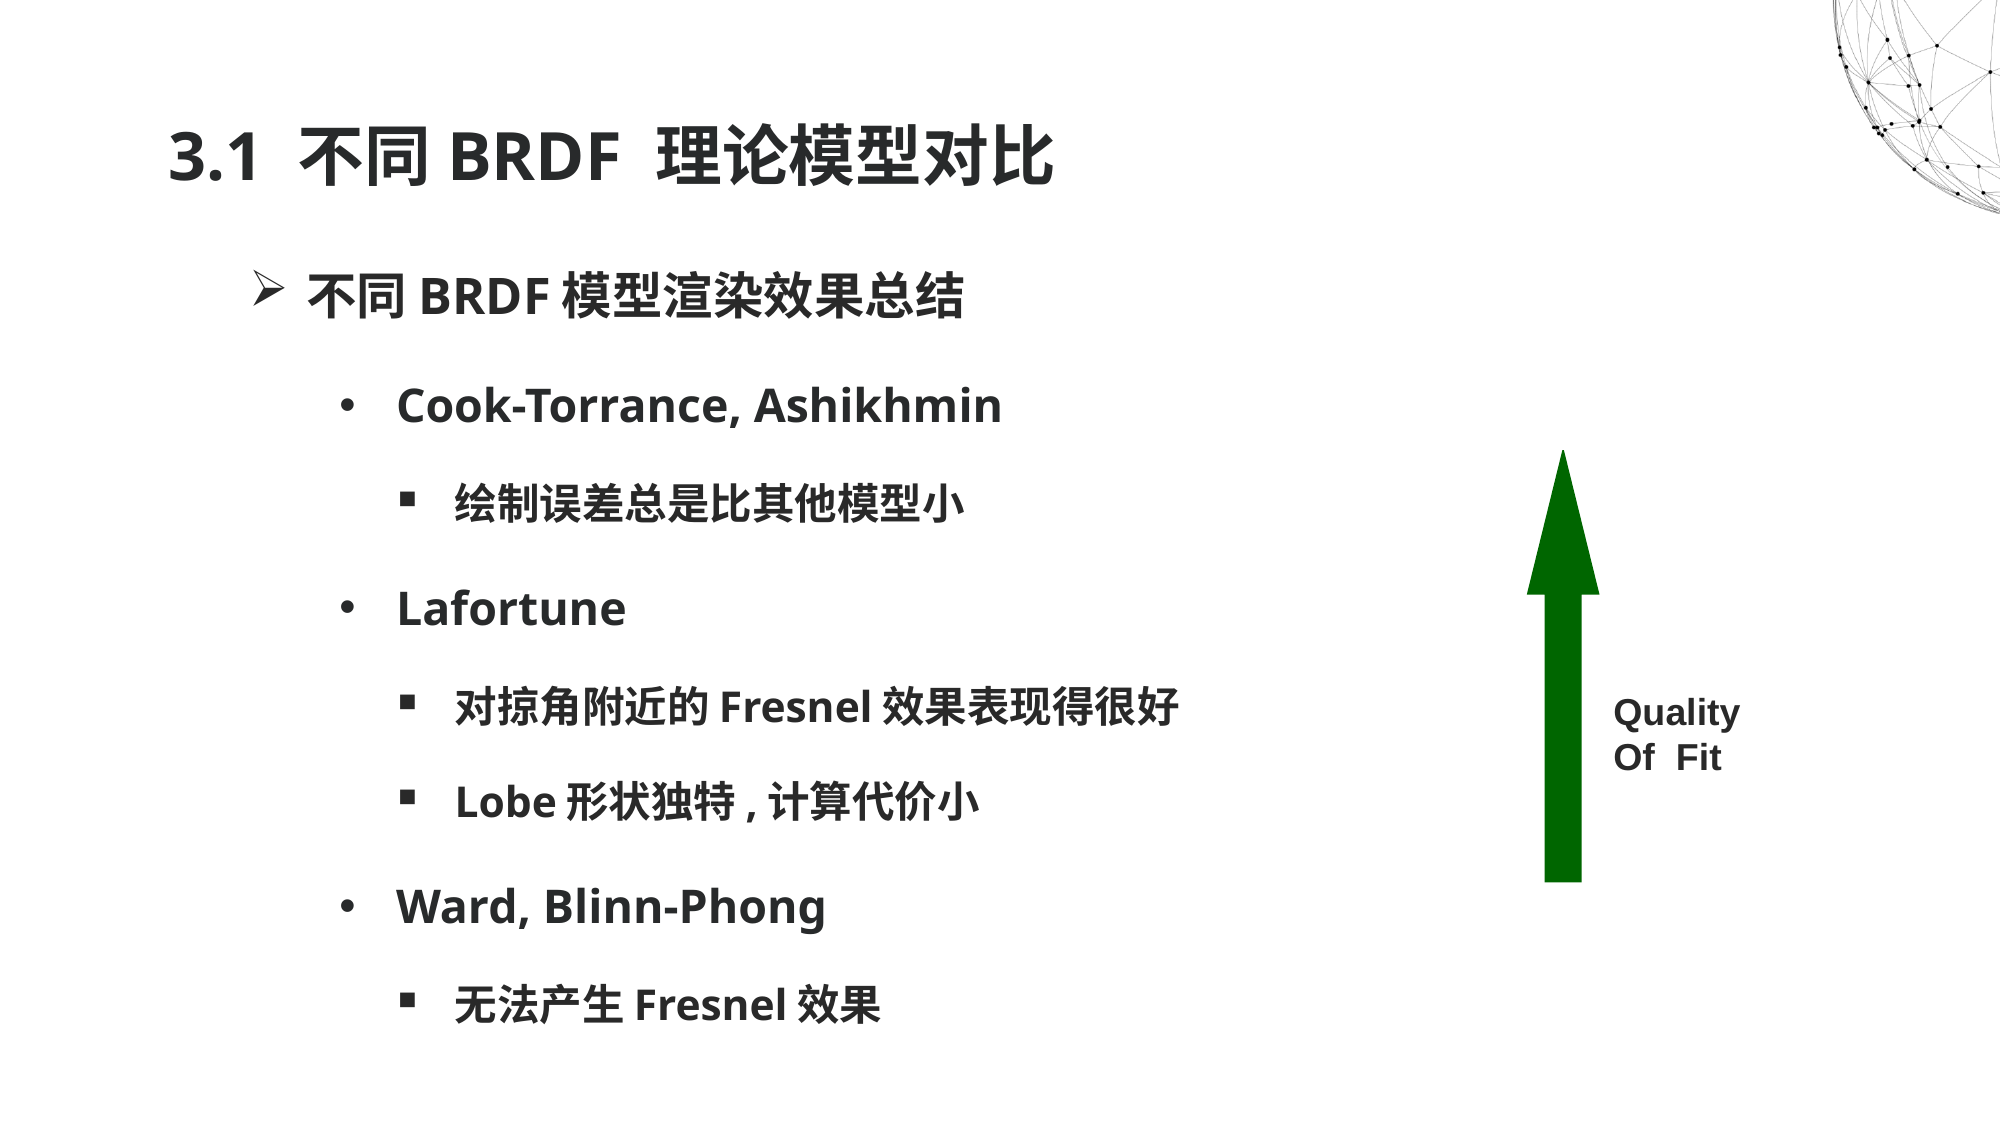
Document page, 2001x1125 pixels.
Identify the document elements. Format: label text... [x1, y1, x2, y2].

picture [711, 0, 2000, 725]
text_box [1527, 450, 1599, 882]
list 不同BRDF模型渲染效果总结 Cook-Torrance, Ashikhmin 绘制误差总是比其他模型小 Lafortune 对掠角附近的Fresnel效果表现得很好 Lobe形状独特,计算代价小 Ward, Blinn-Phong 无法产生Fresnel效果 [172, 243, 1848, 1048]
title 3.1 不同BRDF 理论模型对比 [160, 42, 1728, 276]
text_box Quality Of Fit [1598, 680, 1946, 850]
